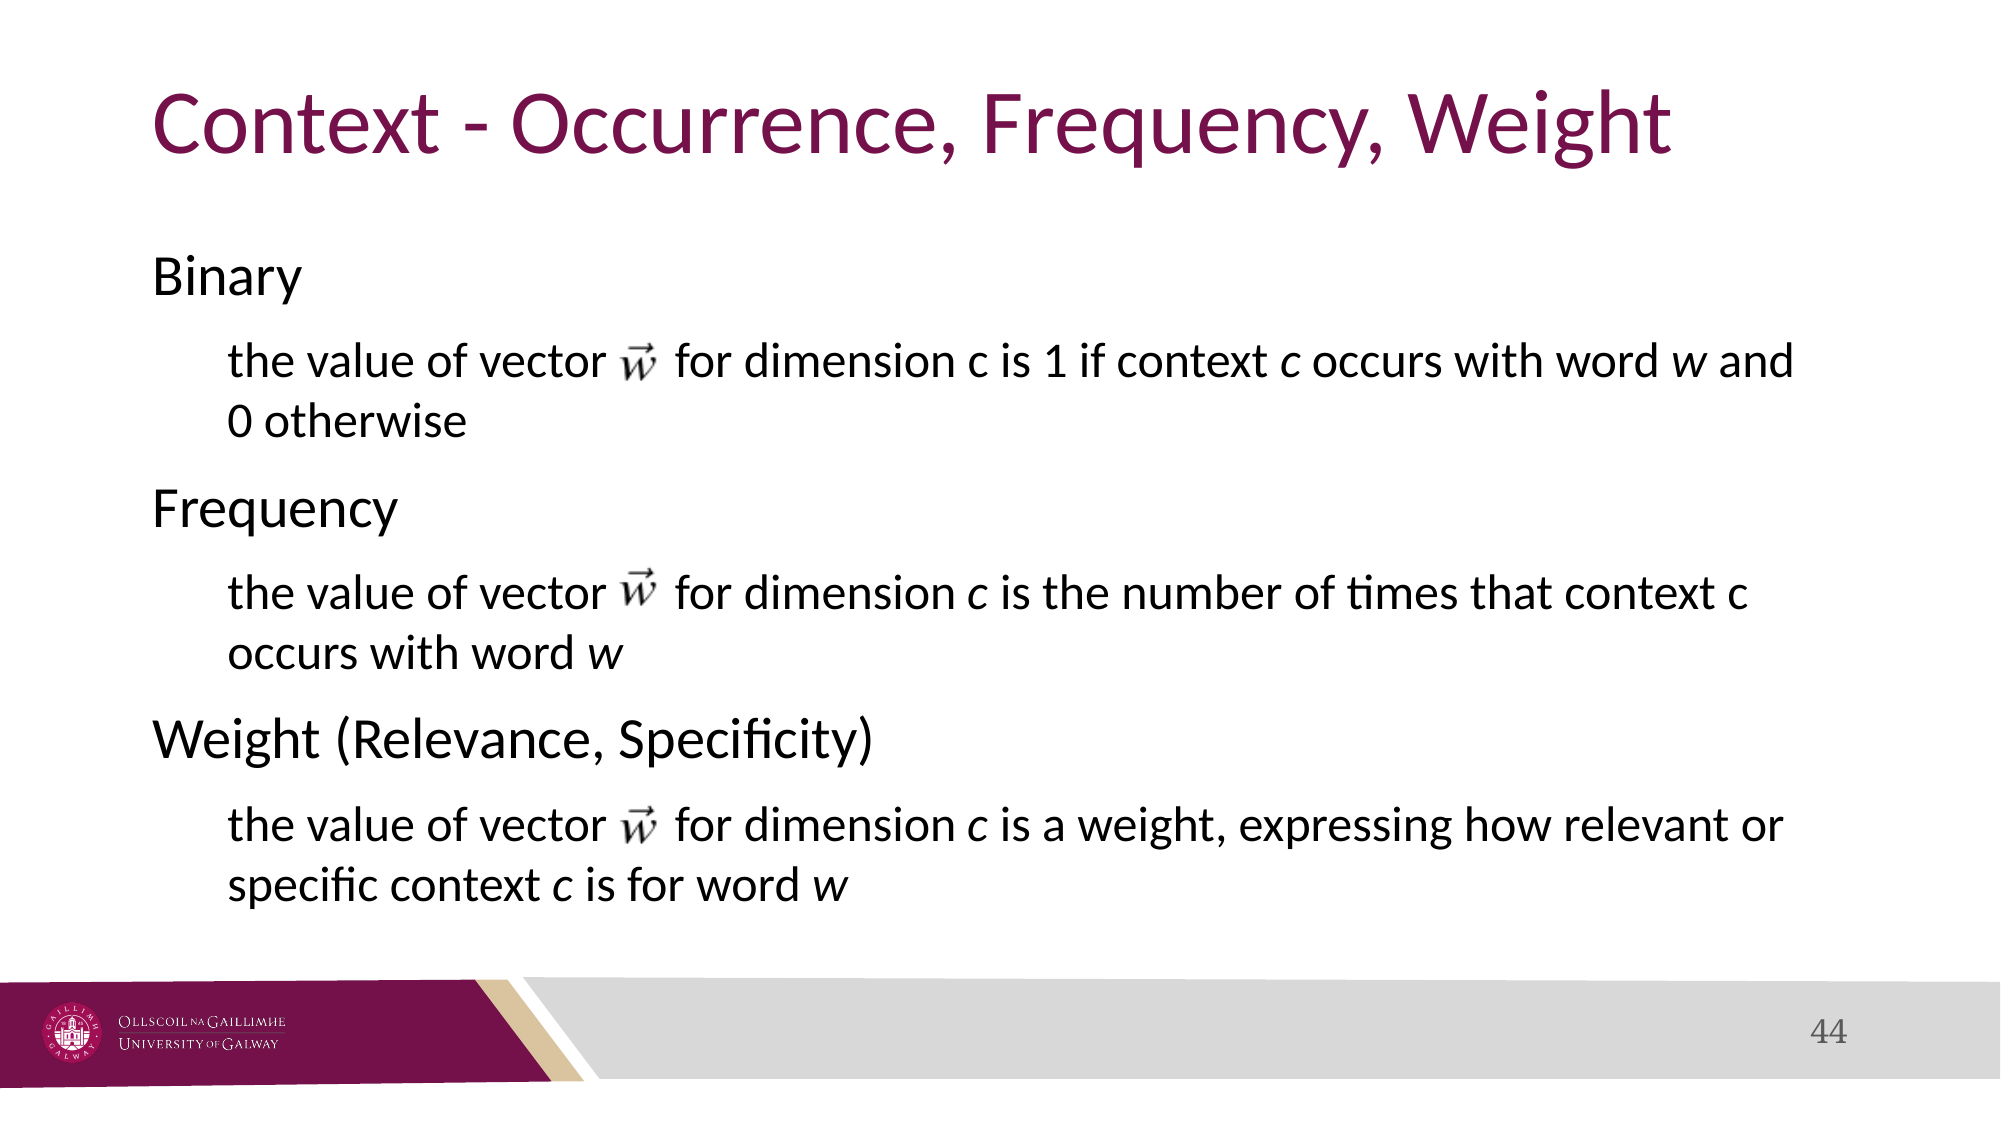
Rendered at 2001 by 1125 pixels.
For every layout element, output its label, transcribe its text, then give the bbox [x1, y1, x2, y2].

picture [618, 544, 675, 625]
footer 44 [1187, 1002, 1863, 1063]
list Binary the value of vector for dimension c is 1 if context c occurs with word w and 0 otherwise Frequency the value of vector for dimension c is the number of times that context c occurs with word w Weight (Relevance, Specificity) the value of vector for dimension c is a weight, expressing how relevant or specific context c is for word w [137, 222, 1817, 938]
picture [42, 1002, 285, 1063]
title Context - Occurrence, Frequency, Weight [137, 59, 1863, 278]
picture [618, 318, 675, 400]
picture [619, 781, 676, 863]
